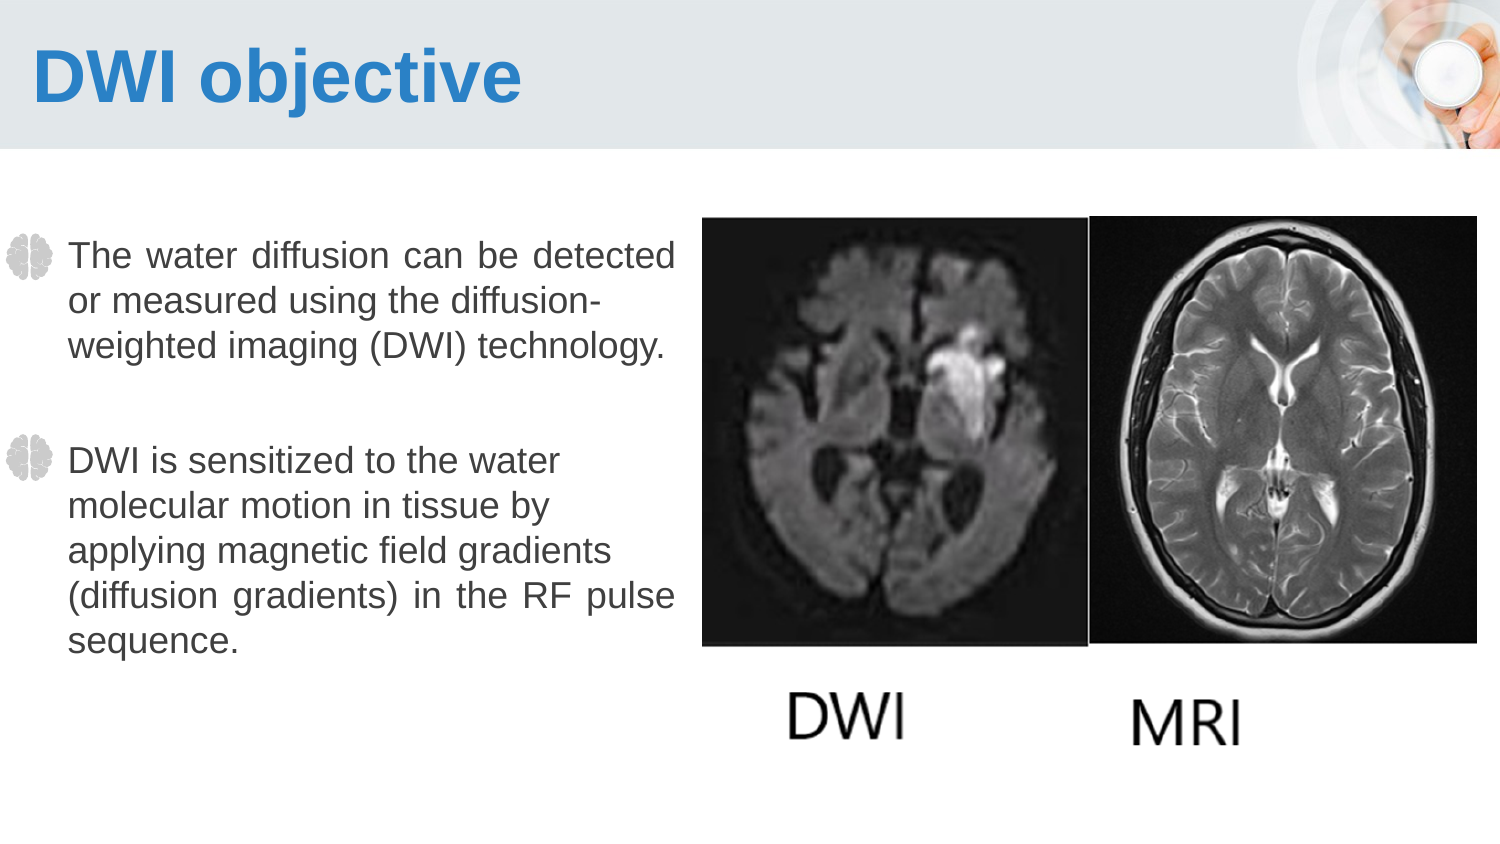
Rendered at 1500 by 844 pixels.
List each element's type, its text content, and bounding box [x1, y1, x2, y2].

text_box The water diffusion can be detected or measured using the diffusion- weighted imaging (DWI) technology. [53, 224, 691, 374]
picture [0, 0, 1500, 844]
text_box [3, 231, 55, 283]
title DWI objective [17, 0, 1500, 146]
text_box [3, 432, 55, 483]
text_box DWI is sensitized to the water molecular motion in tissue by applying magnetic field gradients (diffusion gradients) in the RF pulse sequence. [52, 428, 691, 669]
